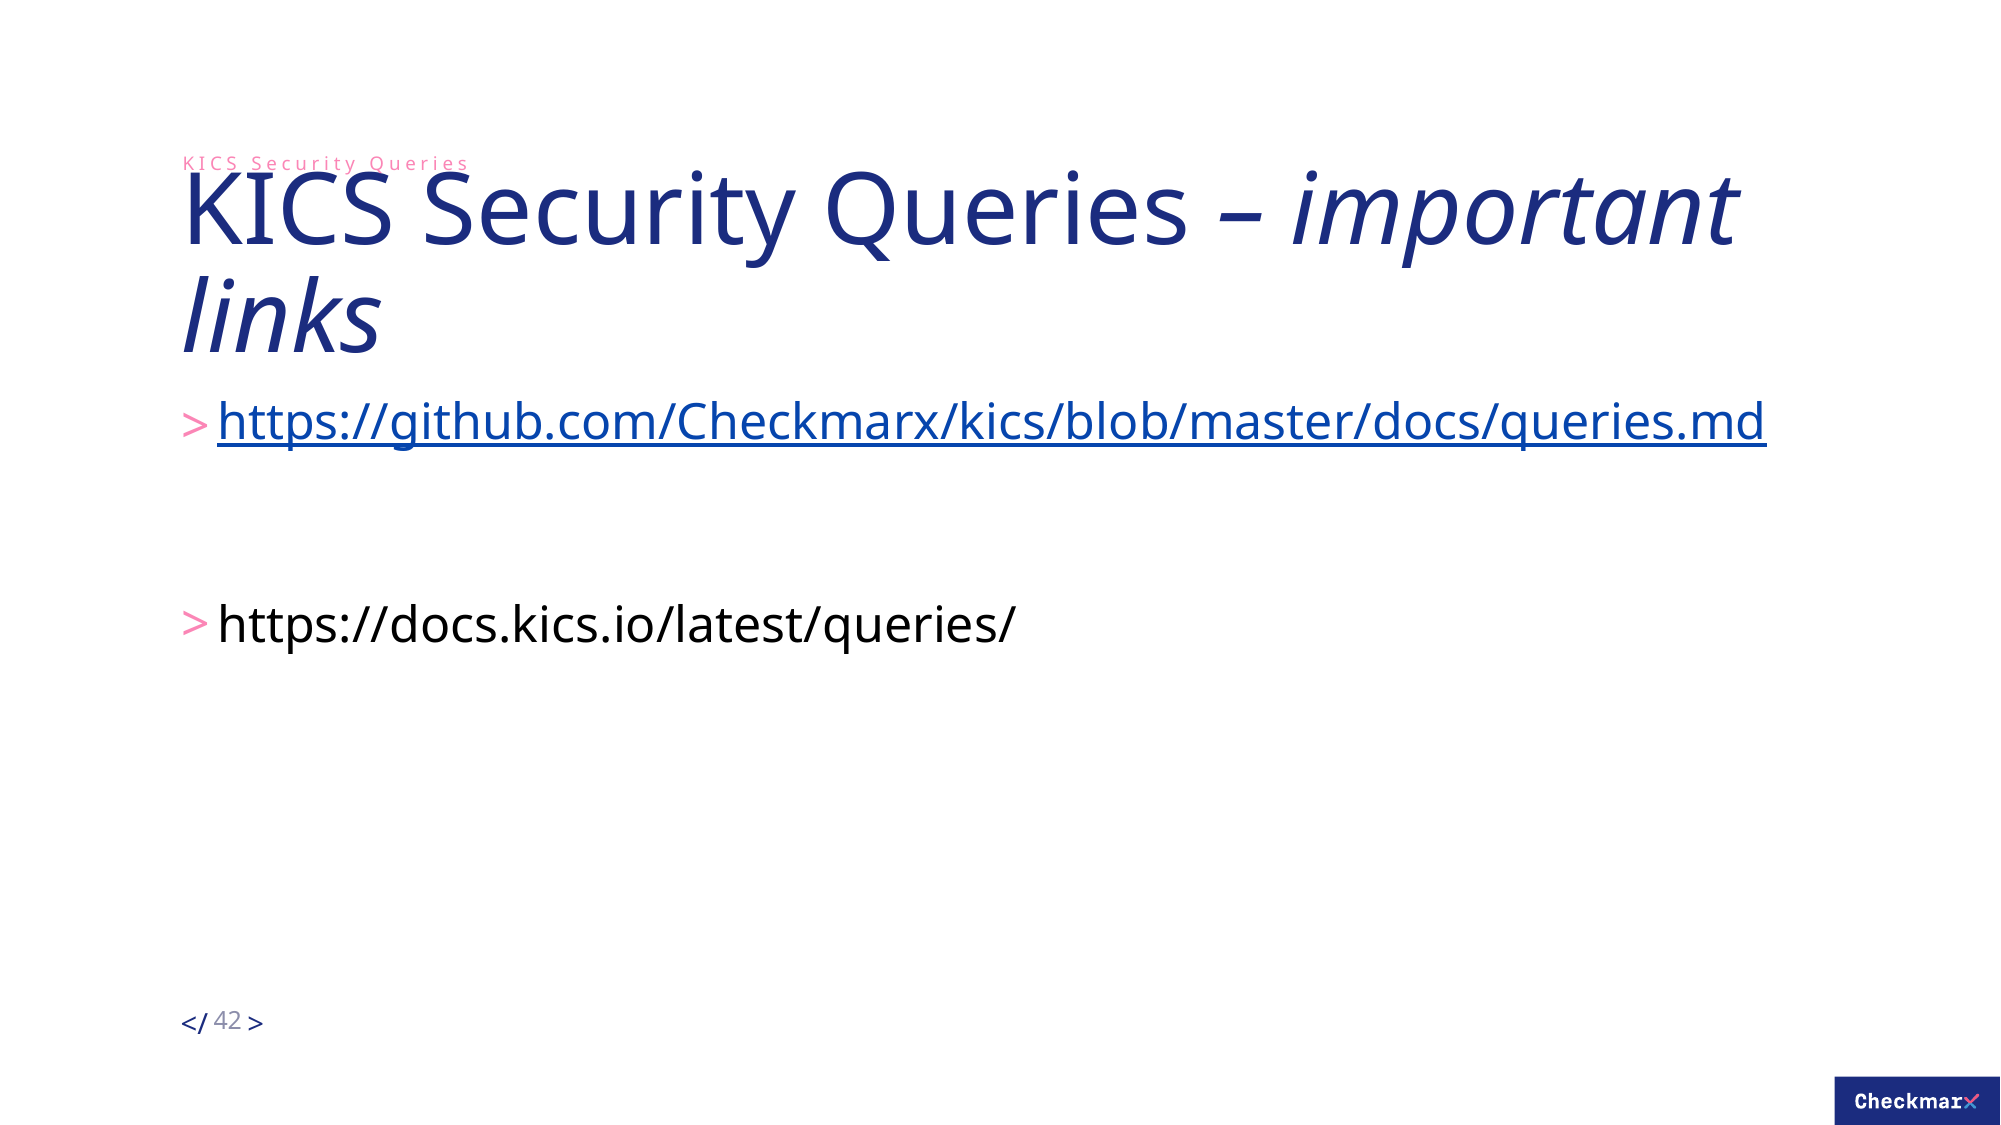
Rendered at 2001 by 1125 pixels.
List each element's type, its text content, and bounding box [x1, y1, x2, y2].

slide_number 42 [194, 1011, 262, 1033]
list KICS Security Queries [182, 154, 951, 175]
list https://github.com/Checkmarx/kics/blob/master/docs/queries.md https://docs.kics.io/latest/queries/ [181, 372, 1805, 977]
title KICS Security Queries – important links [181, 225, 1805, 307]
